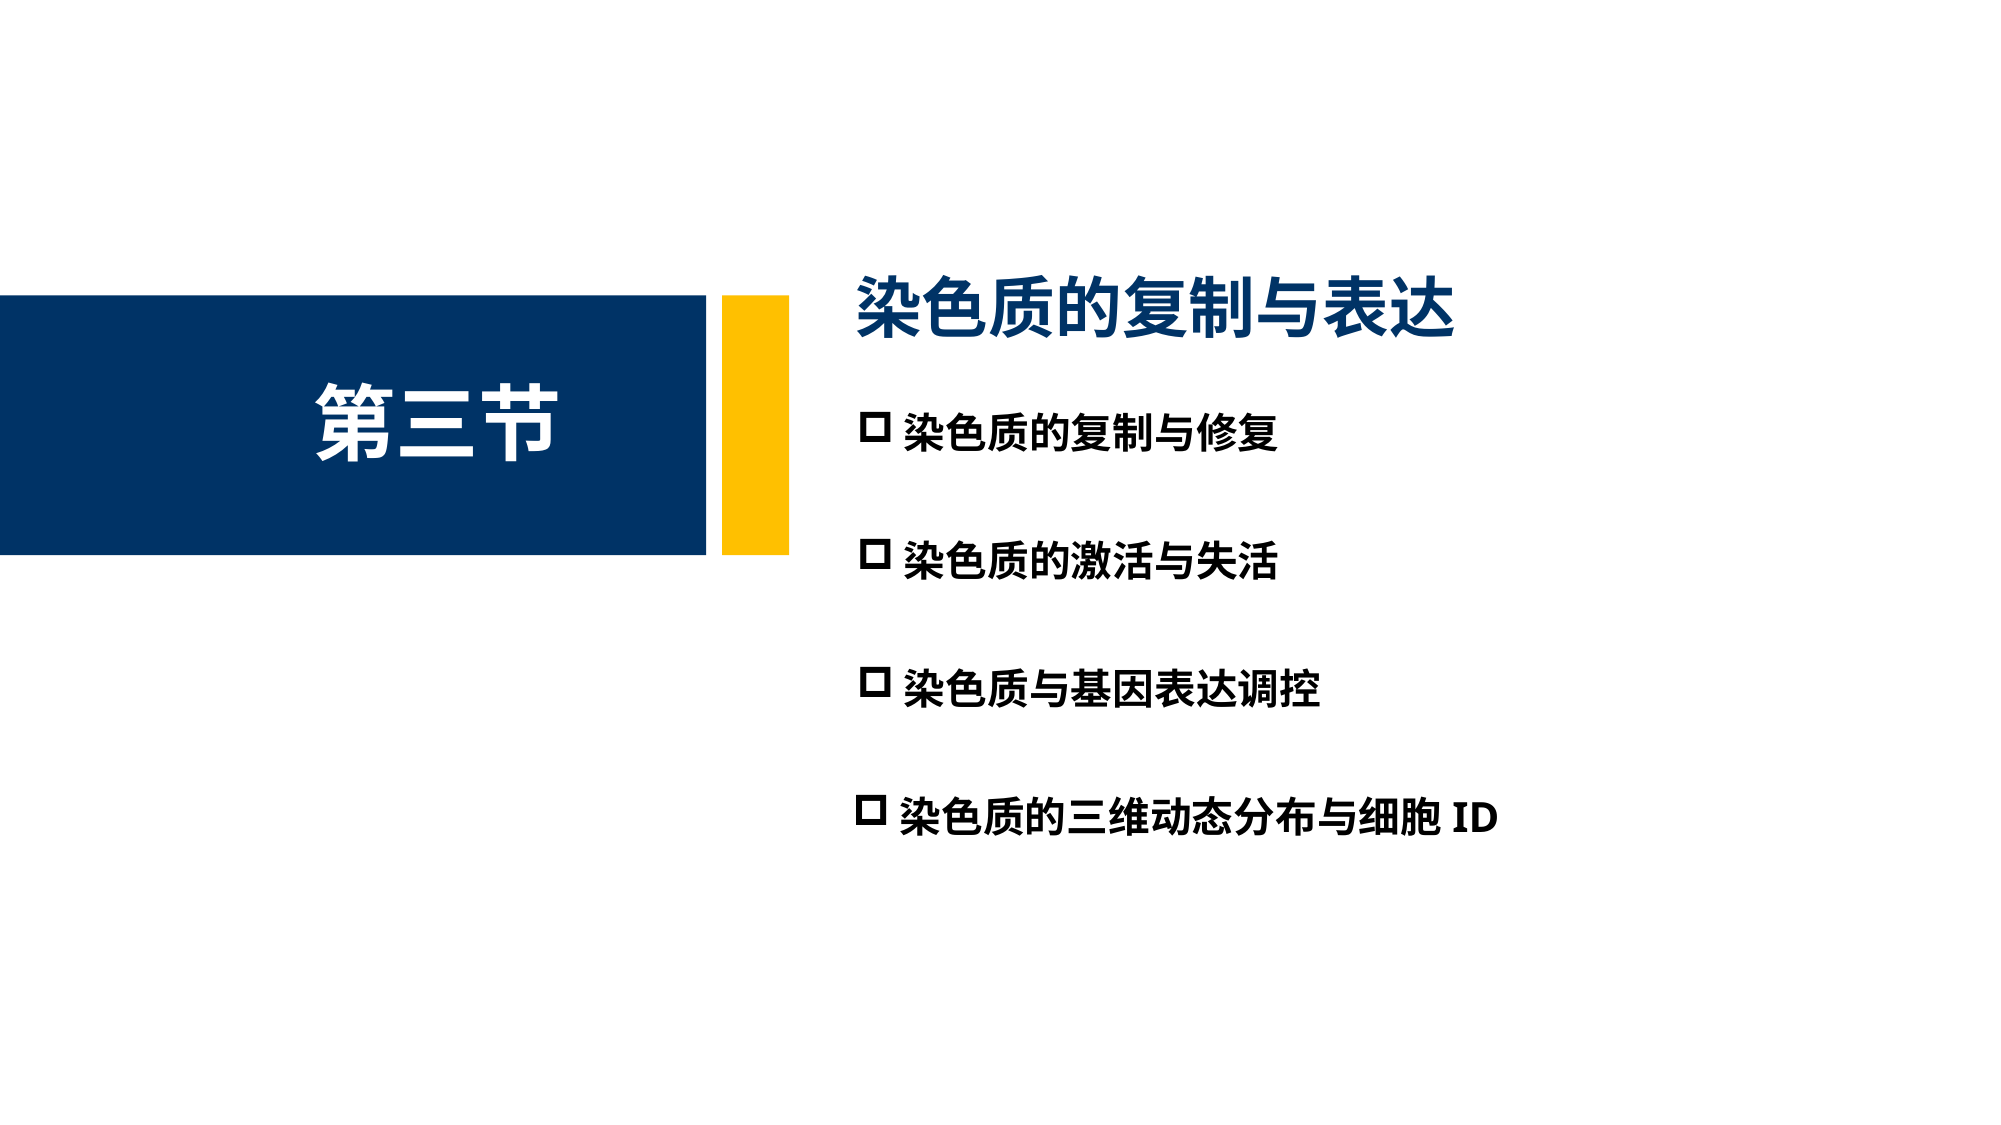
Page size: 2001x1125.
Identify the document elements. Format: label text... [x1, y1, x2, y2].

text_box 第三节 [297, 363, 578, 479]
text_box 染色质与基因表达调控 [841, 655, 1337, 721]
text_box 染色质的复制与表达 [840, 258, 1681, 354]
text_box 染色质的激活与失活 [841, 527, 1295, 593]
text_box [0, 294, 707, 556]
text_box 染色质的复制与修复 [841, 399, 1295, 465]
text_box [721, 294, 790, 556]
text_box 染色质的三维动态分布与细胞ID [837, 783, 1515, 849]
